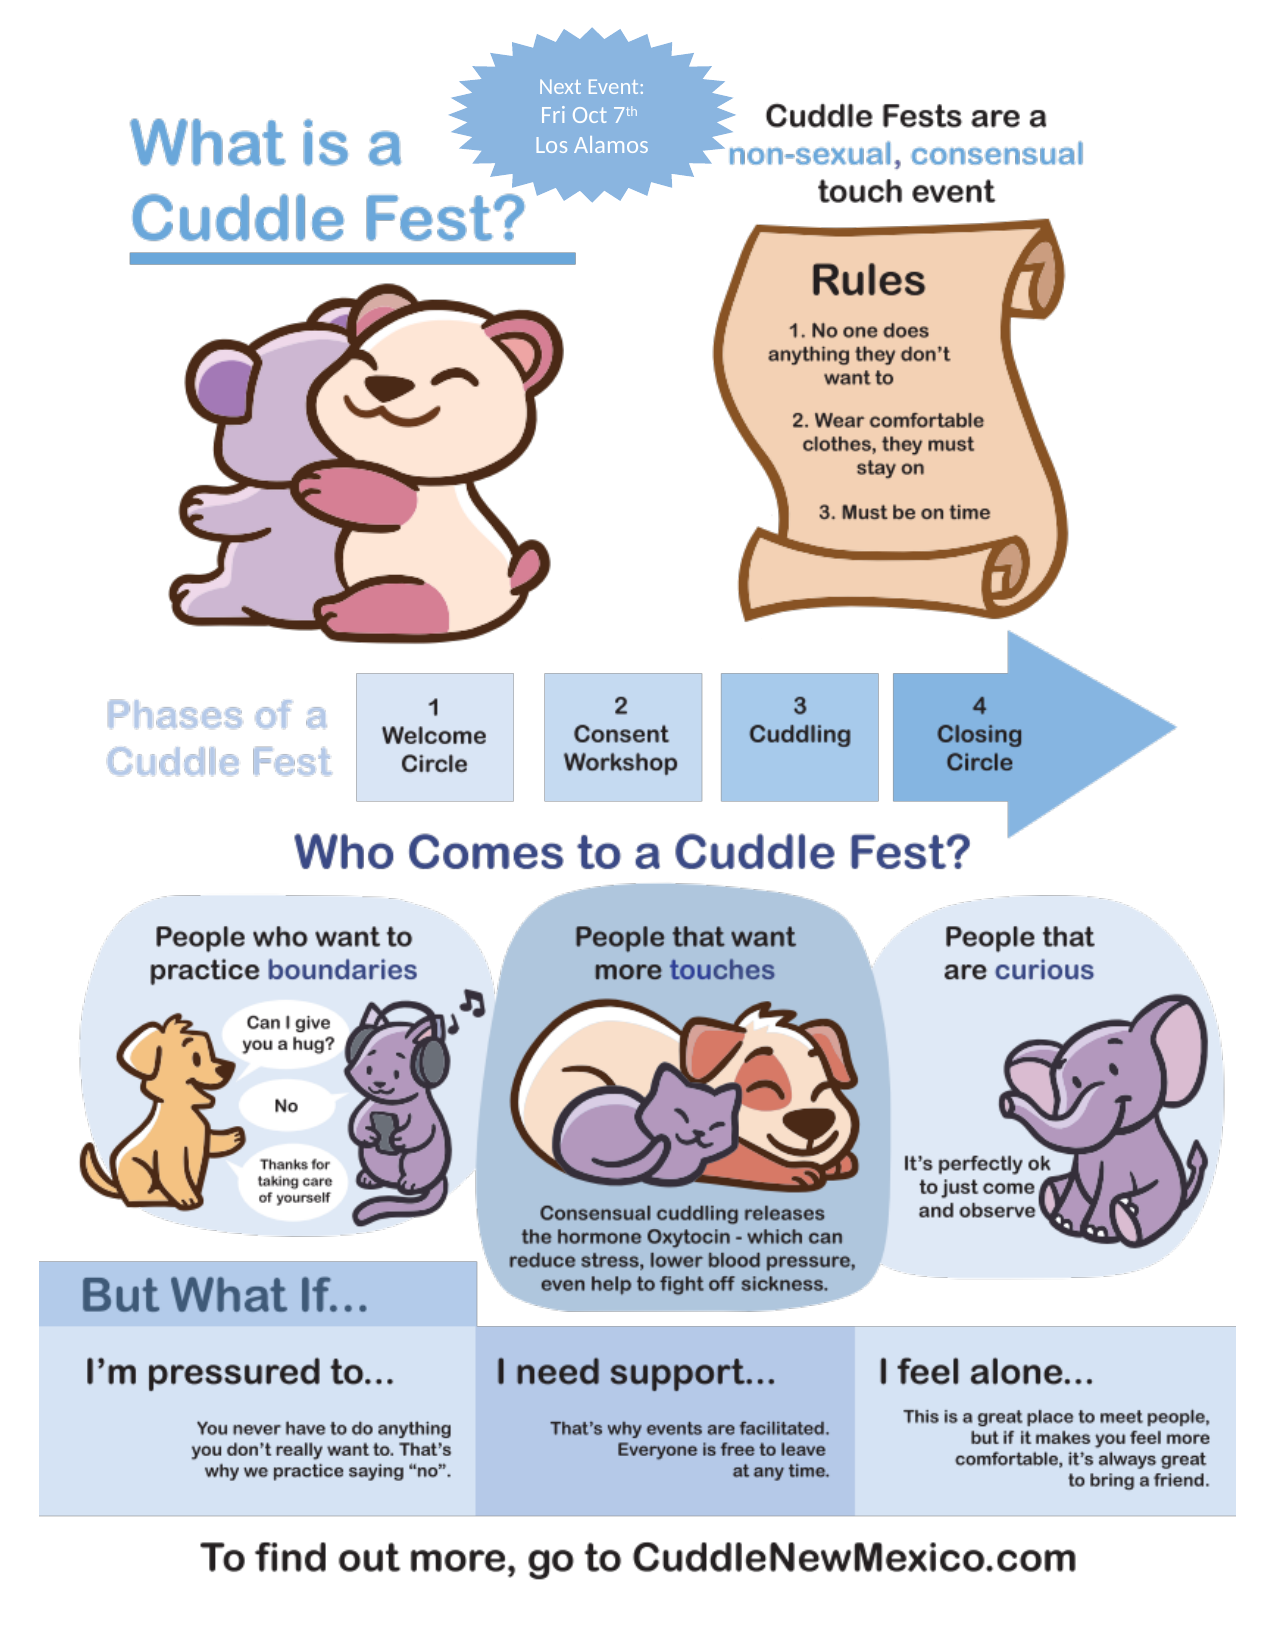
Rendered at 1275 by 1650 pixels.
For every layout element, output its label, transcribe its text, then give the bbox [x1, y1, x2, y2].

text_box Next Event: Fri Oct 7th Los Alamos [510, 25, 674, 50]
picture [39, 50, 1236, 1600]
